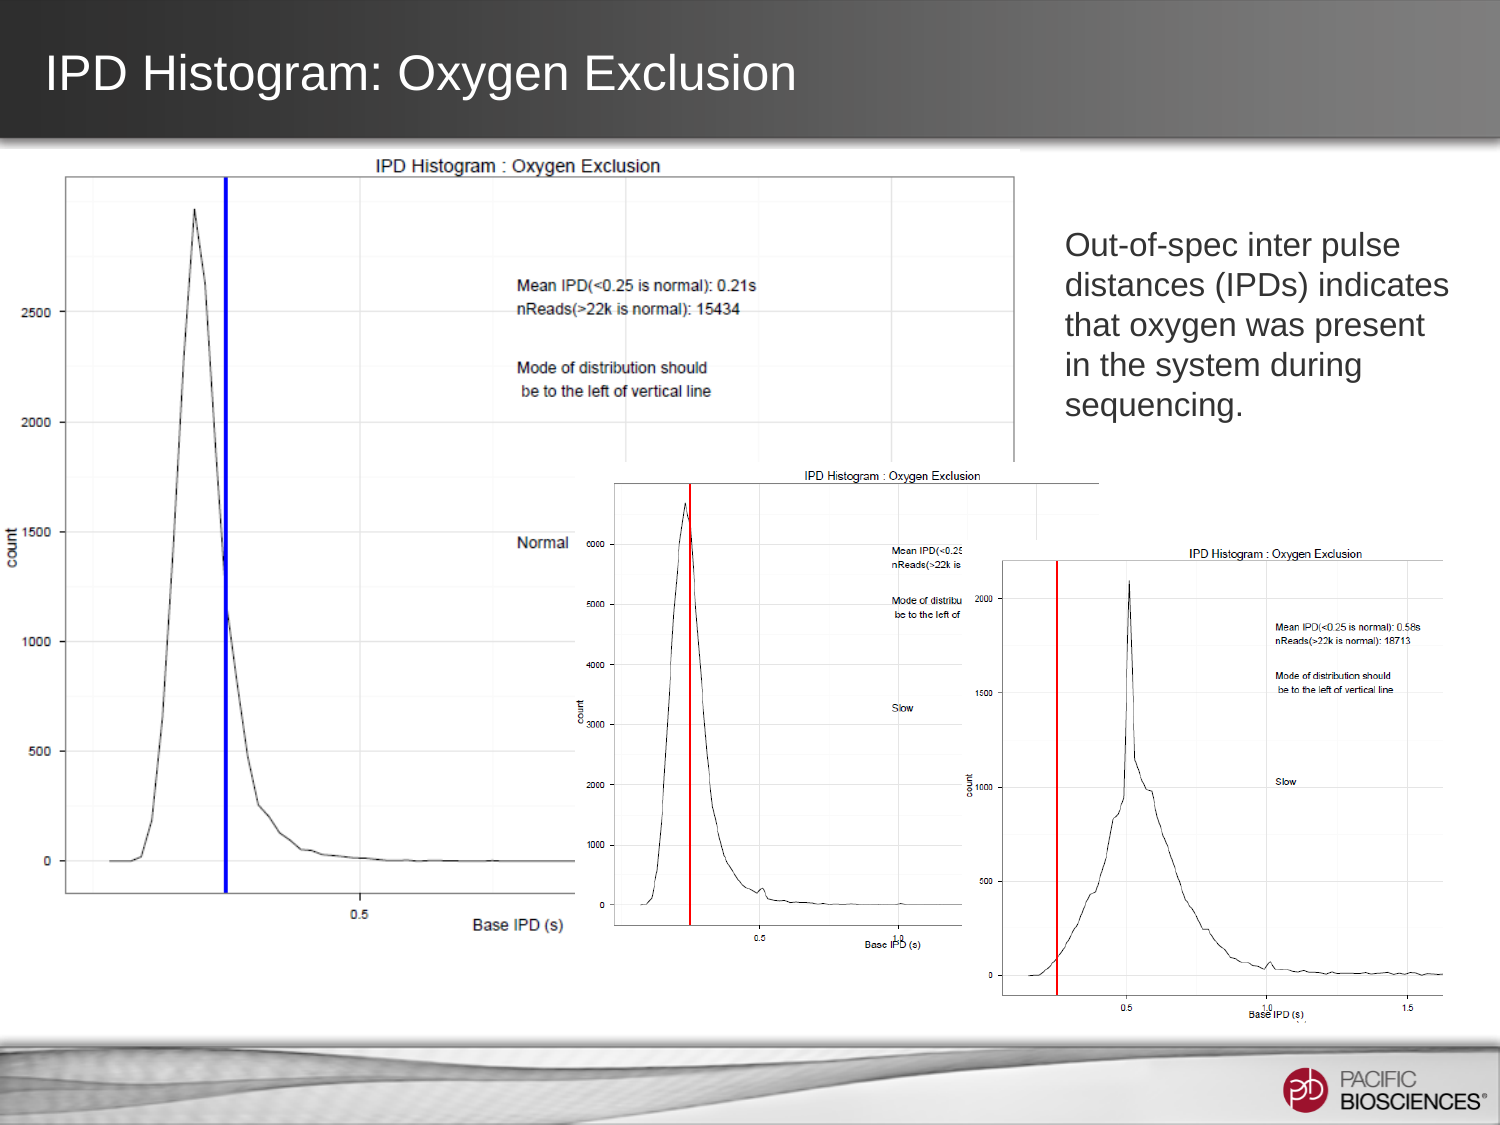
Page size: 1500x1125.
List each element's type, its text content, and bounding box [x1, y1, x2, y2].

picture [0, 0, 1500, 1125]
text_box Out-of-spec inter pulse distances (IPDs) indicates that oxygen was present in the system during sequencing. [1049, 216, 1467, 431]
title IPD Histogram: Oxygen Exclusion [29, 0, 1380, 141]
